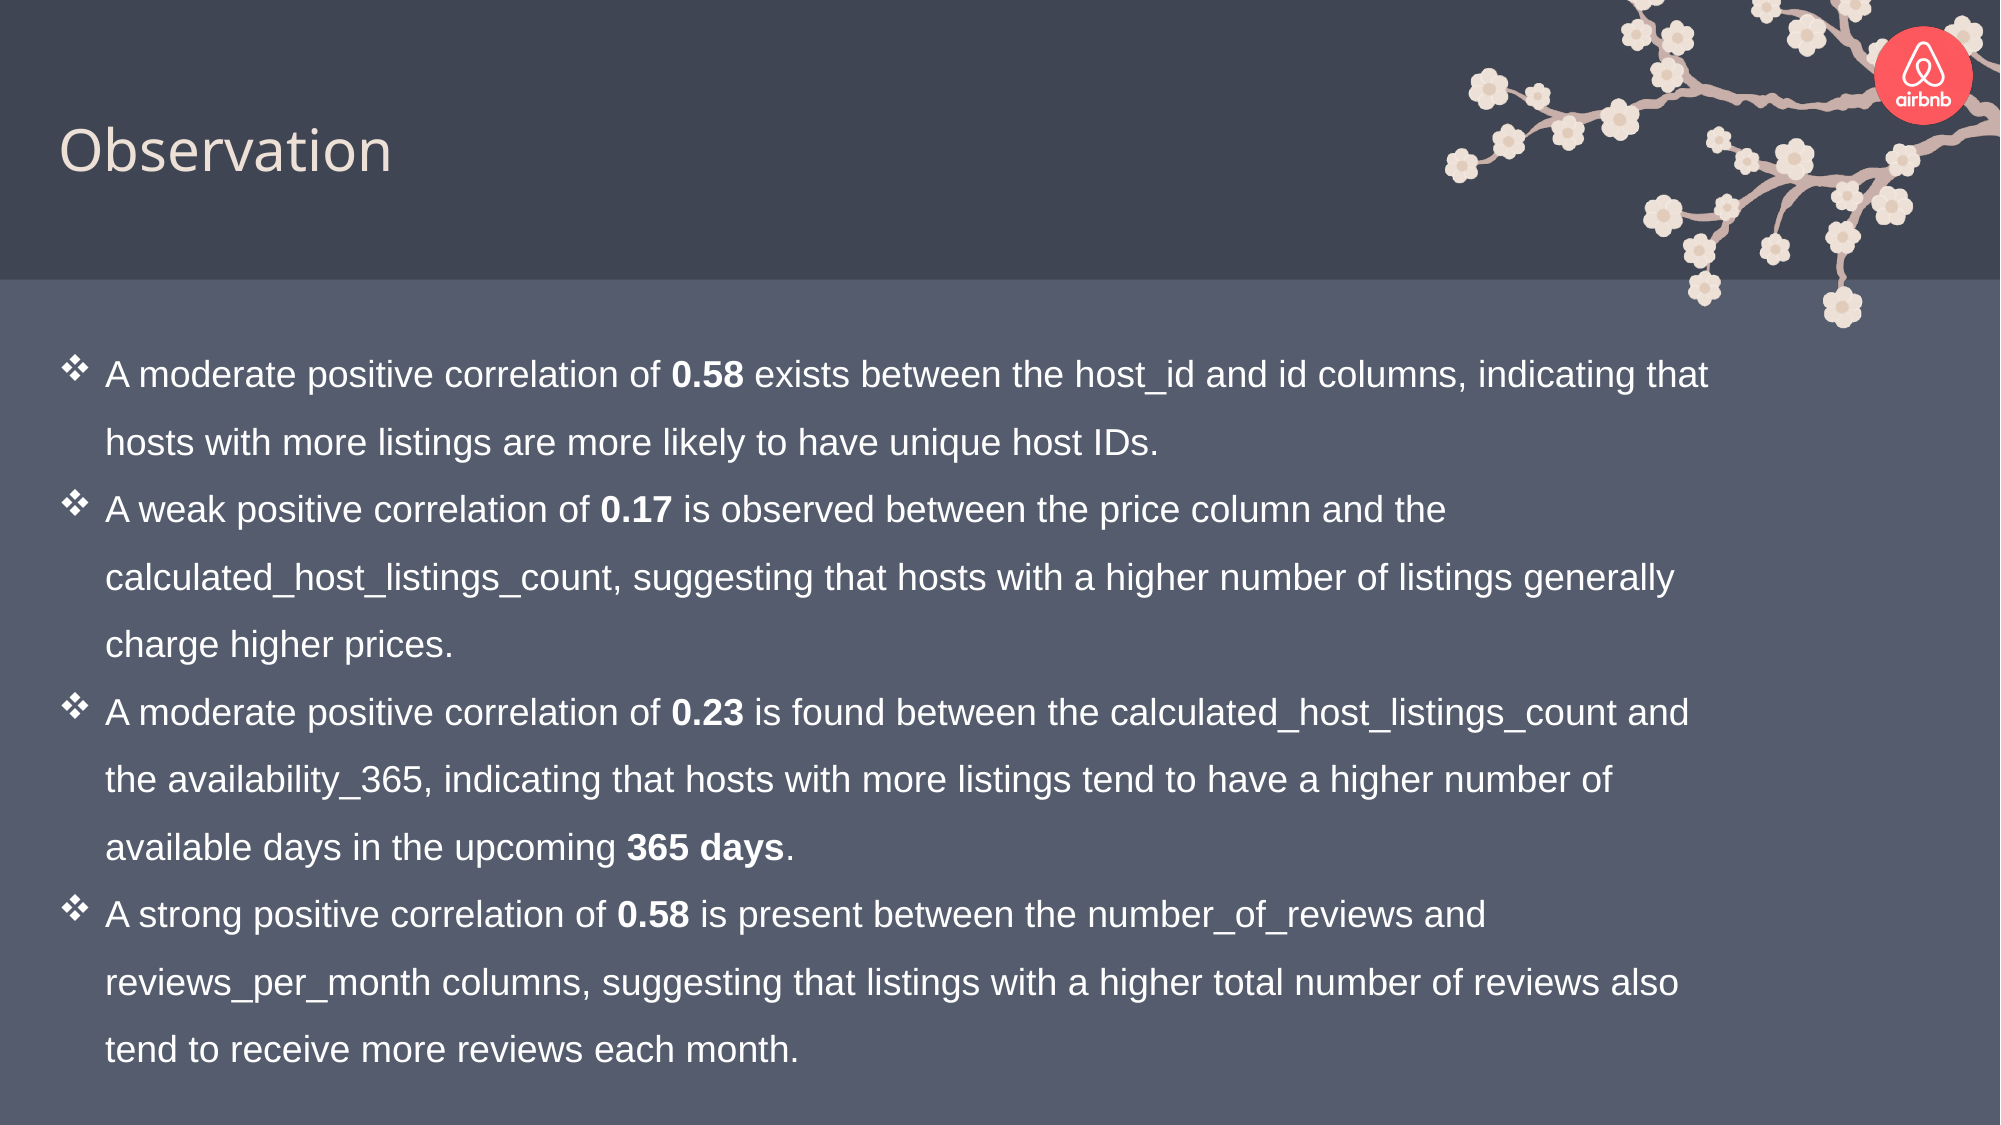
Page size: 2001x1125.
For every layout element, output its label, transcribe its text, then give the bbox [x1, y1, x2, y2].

picture [1416, 0, 2000, 357]
text_box A moderate positive correlation of 0.58 exists between the host_id and id columns, indicating that hosts with more listings are more likely to have unique host IDs. A weak positive correlation of 0.17 is observed between the price column and the calculated_host_listings_count, suggesting that hosts with a higher number of listings generally charge higher prices. A moderate positive correlation of 0.23 is found between the calculated_host_listings_count and the availability_365, indicating that hosts with more listings tend to have a higher number of available days in the upcoming 365 days. A strong positive correlation of 0.58 is present between the number_of_reviews and reviews_per_month columns, suggesting that listings with a higher total number of reviews also tend to receive more reviews each month. [43, 320, 1749, 1078]
text_box Observation [43, 70, 441, 191]
